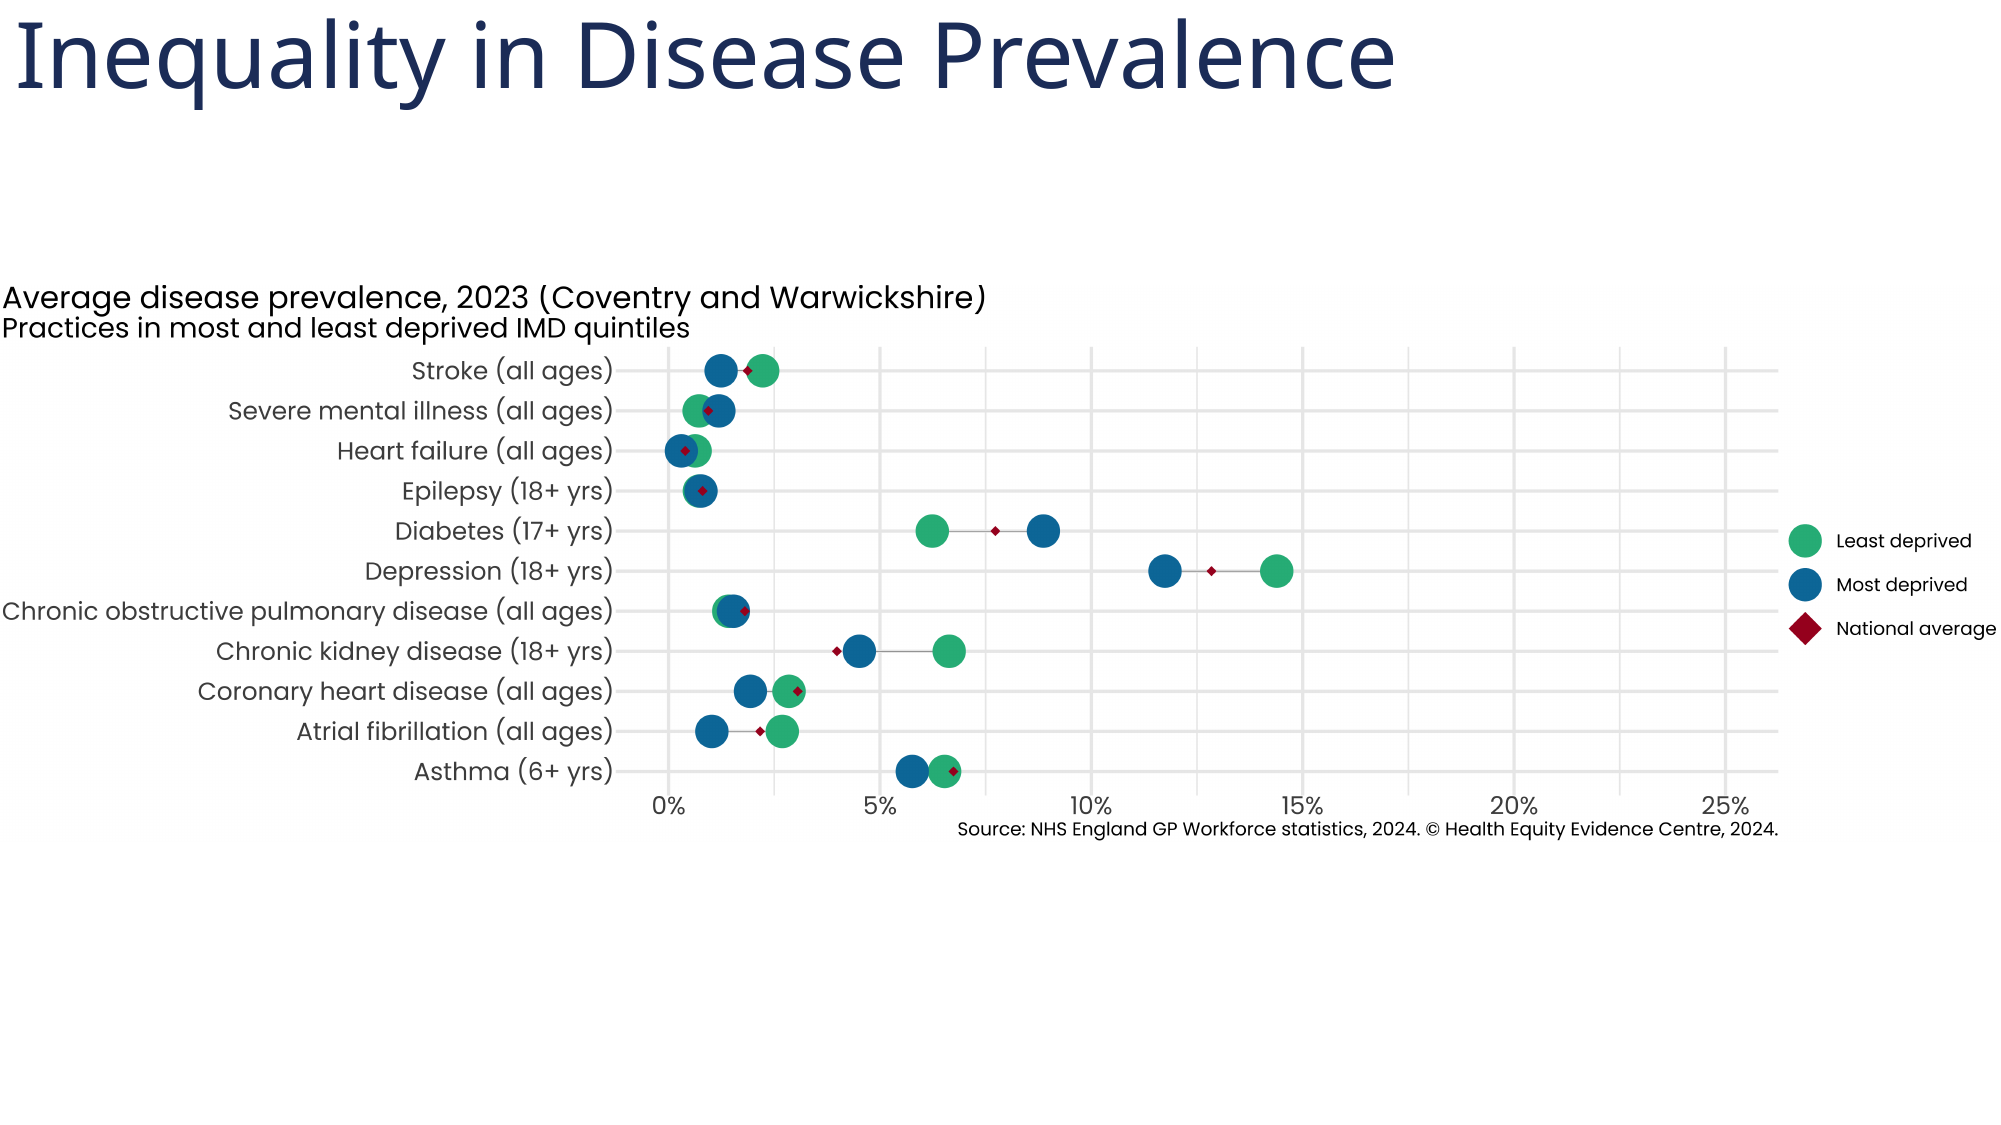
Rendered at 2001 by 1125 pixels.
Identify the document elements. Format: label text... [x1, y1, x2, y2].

picture [0, 284, 2000, 843]
title Inequality in Disease Prevalence [0, 0, 2000, 119]
